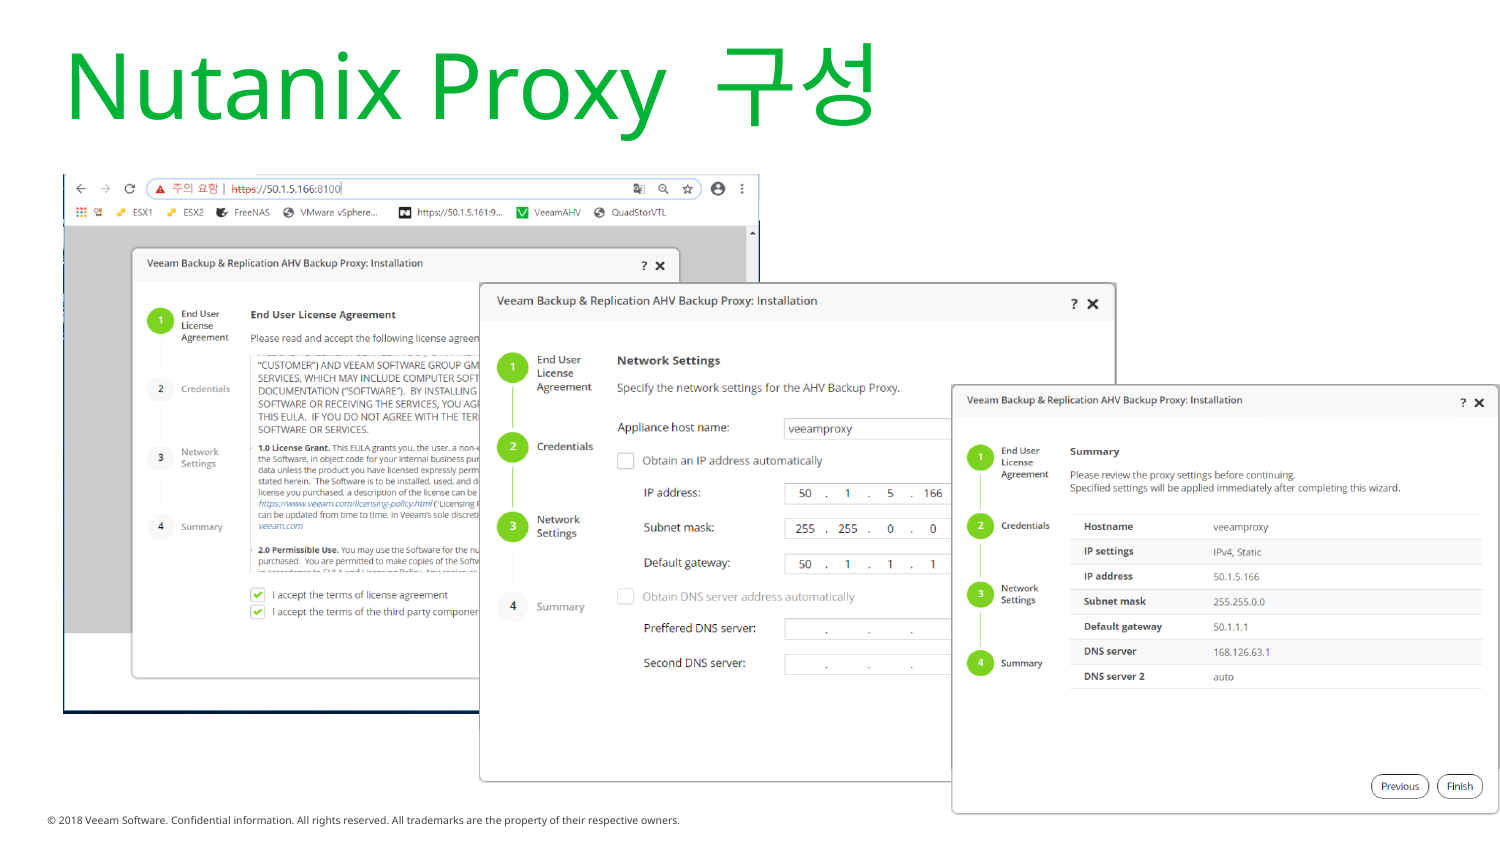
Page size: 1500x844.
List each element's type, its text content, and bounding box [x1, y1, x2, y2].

title Nutanix Proxy 구성 [63, 28, 1436, 140]
picture [63, 174, 1500, 816]
